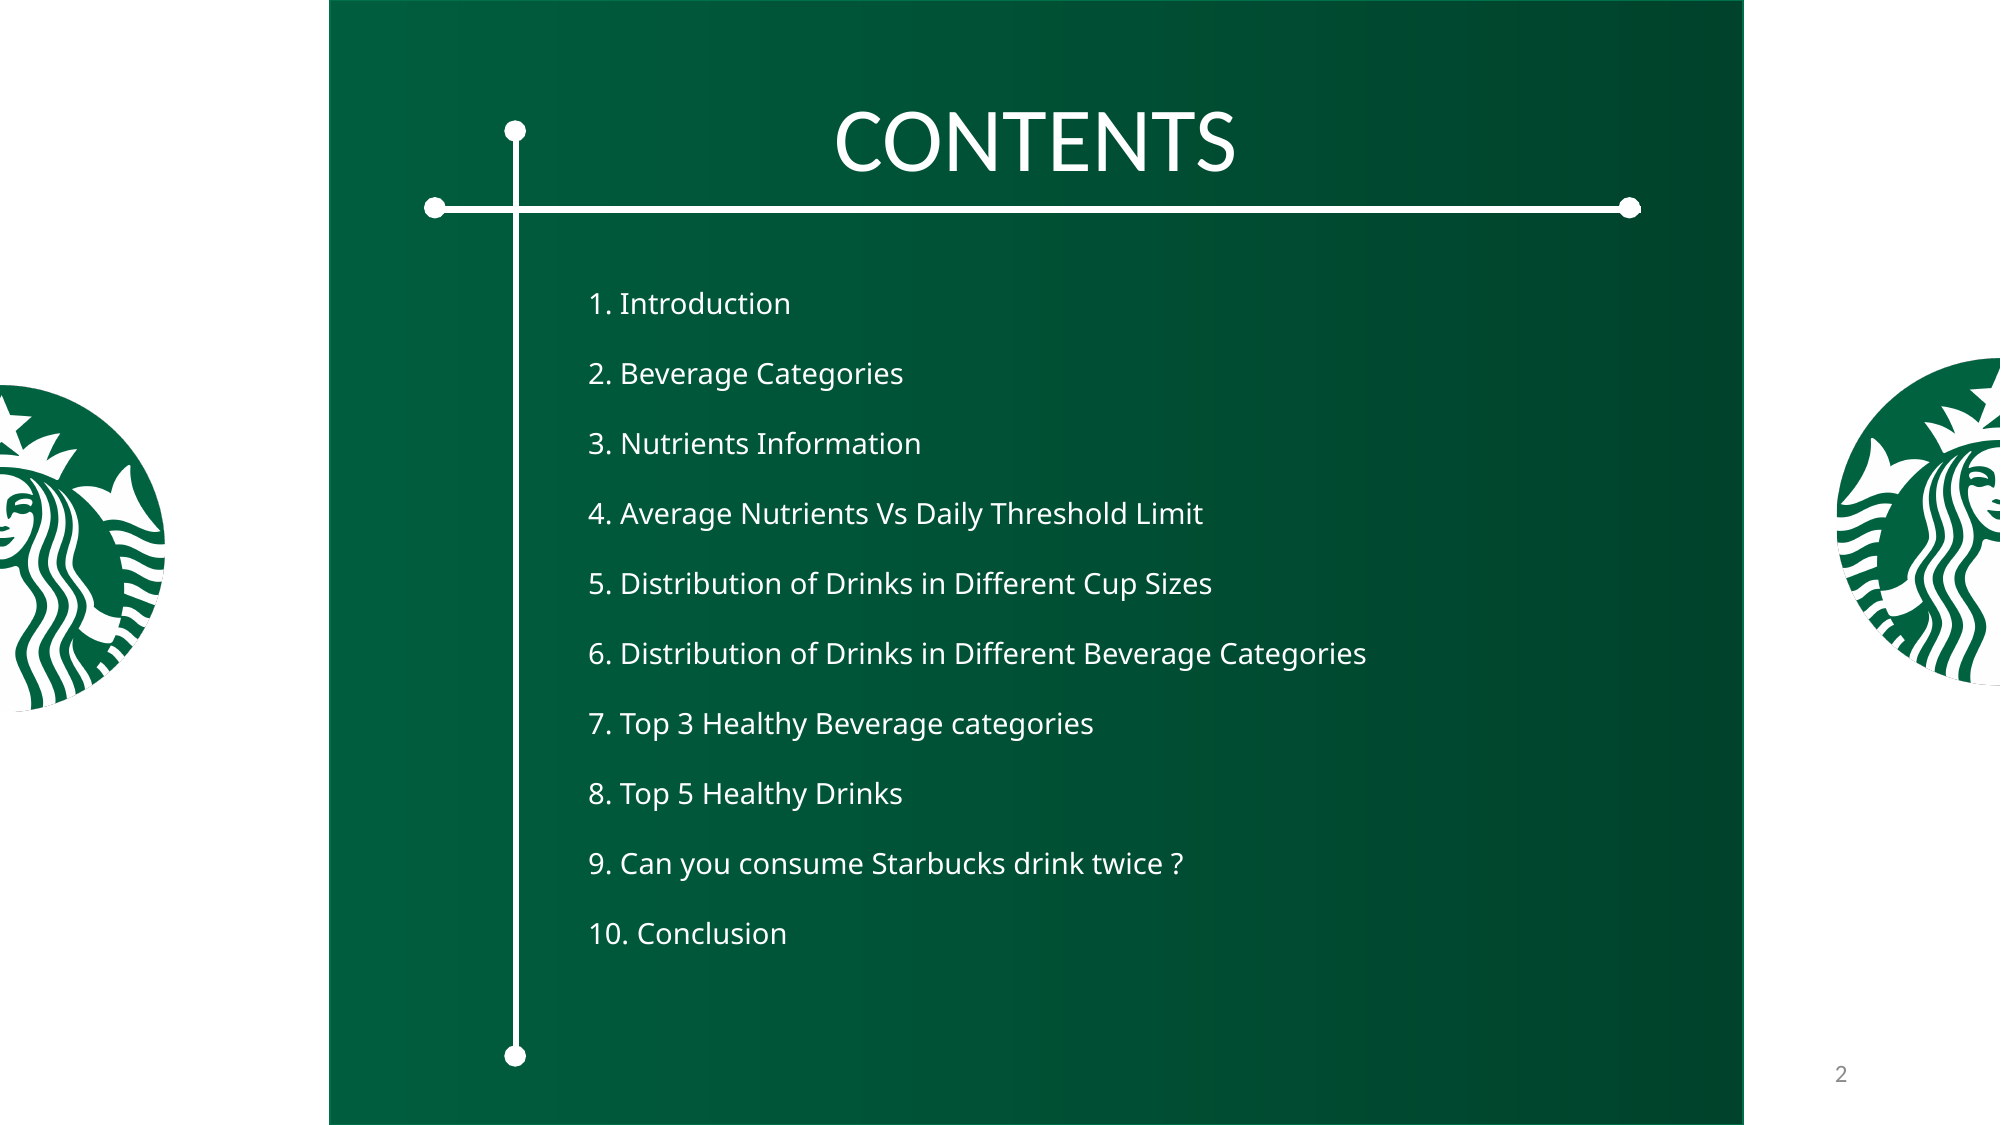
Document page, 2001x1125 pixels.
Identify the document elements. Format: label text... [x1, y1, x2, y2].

text_box [504, 120, 527, 142]
text_box CONTENTS [820, 71, 1253, 197]
slide_number 2 [1412, 1042, 1863, 1103]
picture [1836, 358, 2000, 687]
text_box [1618, 197, 1641, 209]
picture [0, 383, 171, 712]
text_box [504, 1045, 527, 1067]
text_box 1. Introduction 2. Beverage Categories 3. Nutrients Information 4. Average Nutrients Vs Daily Threshold Limit 5. Distribution of Drinks in Different Cup Sizes 6. Distribution of Drinks in Different Beverage Categories 7. Top 3 Healthy Beverage categories 8. Top 5 Healthy Drinks 9. Can you consume Starbucks drink twice ? 10. Conclusion [573, 278, 1583, 1048]
text_box [1619, 210, 1640, 219]
text_box [329, 0, 1744, 1125]
text_box [423, 197, 446, 219]
